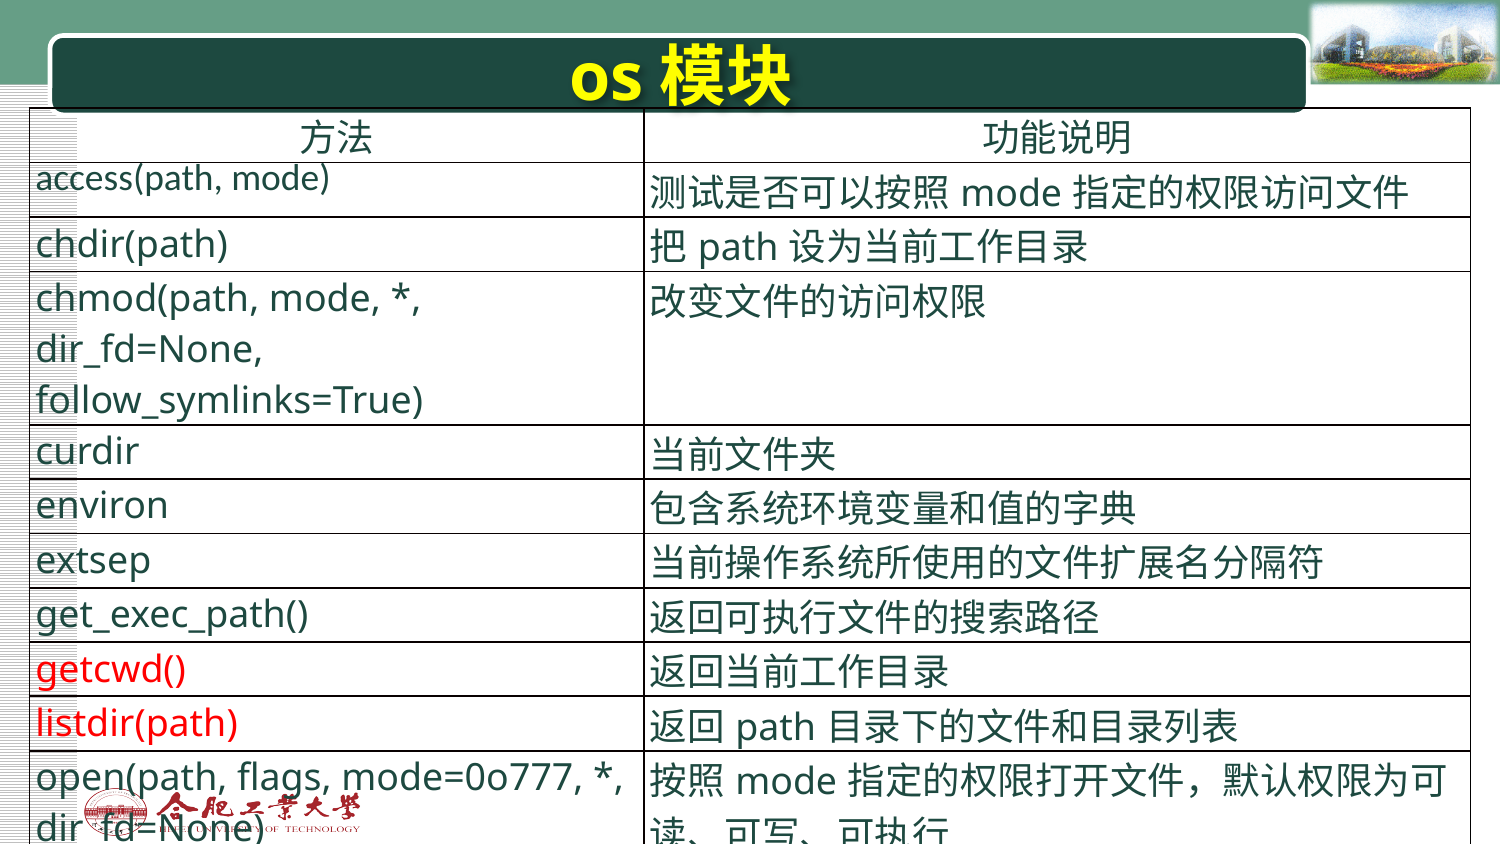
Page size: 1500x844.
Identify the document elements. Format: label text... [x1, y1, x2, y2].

table_cell 按照mode指定的权限打开文件，默认权限为可读、可写、可执行 [645, 752, 1470, 844]
table_cell getcwd() [30, 643, 643, 695]
table_cell extsep [30, 534, 643, 587]
picture [1313, 6, 1495, 79]
table_cell 返回path目录下的文件和目录列表 [645, 697, 1470, 750]
table_cell environ [30, 480, 643, 533]
table_cell open(path, flags, mode=0o777, *, dir_fd=None) [30, 752, 643, 844]
table_cell get_exec_path() [30, 589, 643, 641]
table_header 功能说明 [645, 109, 1470, 162]
table_cell 改变文件的访问权限 [645, 272, 1470, 424]
table_cell 包含系统环境变量和值的字典 [645, 480, 1470, 533]
title os模块 [75, 39, 1288, 107]
table_cell listdir(path) [30, 697, 643, 750]
table_cell access(path, mode) [30, 163, 643, 216]
table_cell 测试是否可以按照mode指定的权限访问文件 [645, 163, 1470, 216]
table_cell 当前文件夹 [645, 426, 1470, 478]
table_header 方法 [30, 109, 643, 162]
table_cell 返回当前工作目录 [645, 643, 1470, 695]
table_cell 返回可执行文件的搜索路径 [645, 589, 1470, 641]
table_cell chmod(path, mode, *, dir_fd=None, follow_symlinks=True) [30, 272, 643, 424]
table_cell 把path设为当前工作目录 [645, 218, 1470, 271]
table_cell curdir [30, 426, 643, 478]
table_cell chdir(path) [30, 218, 643, 271]
table_cell 当前操作系统所使用的文件扩展名分隔符 [645, 534, 1470, 587]
